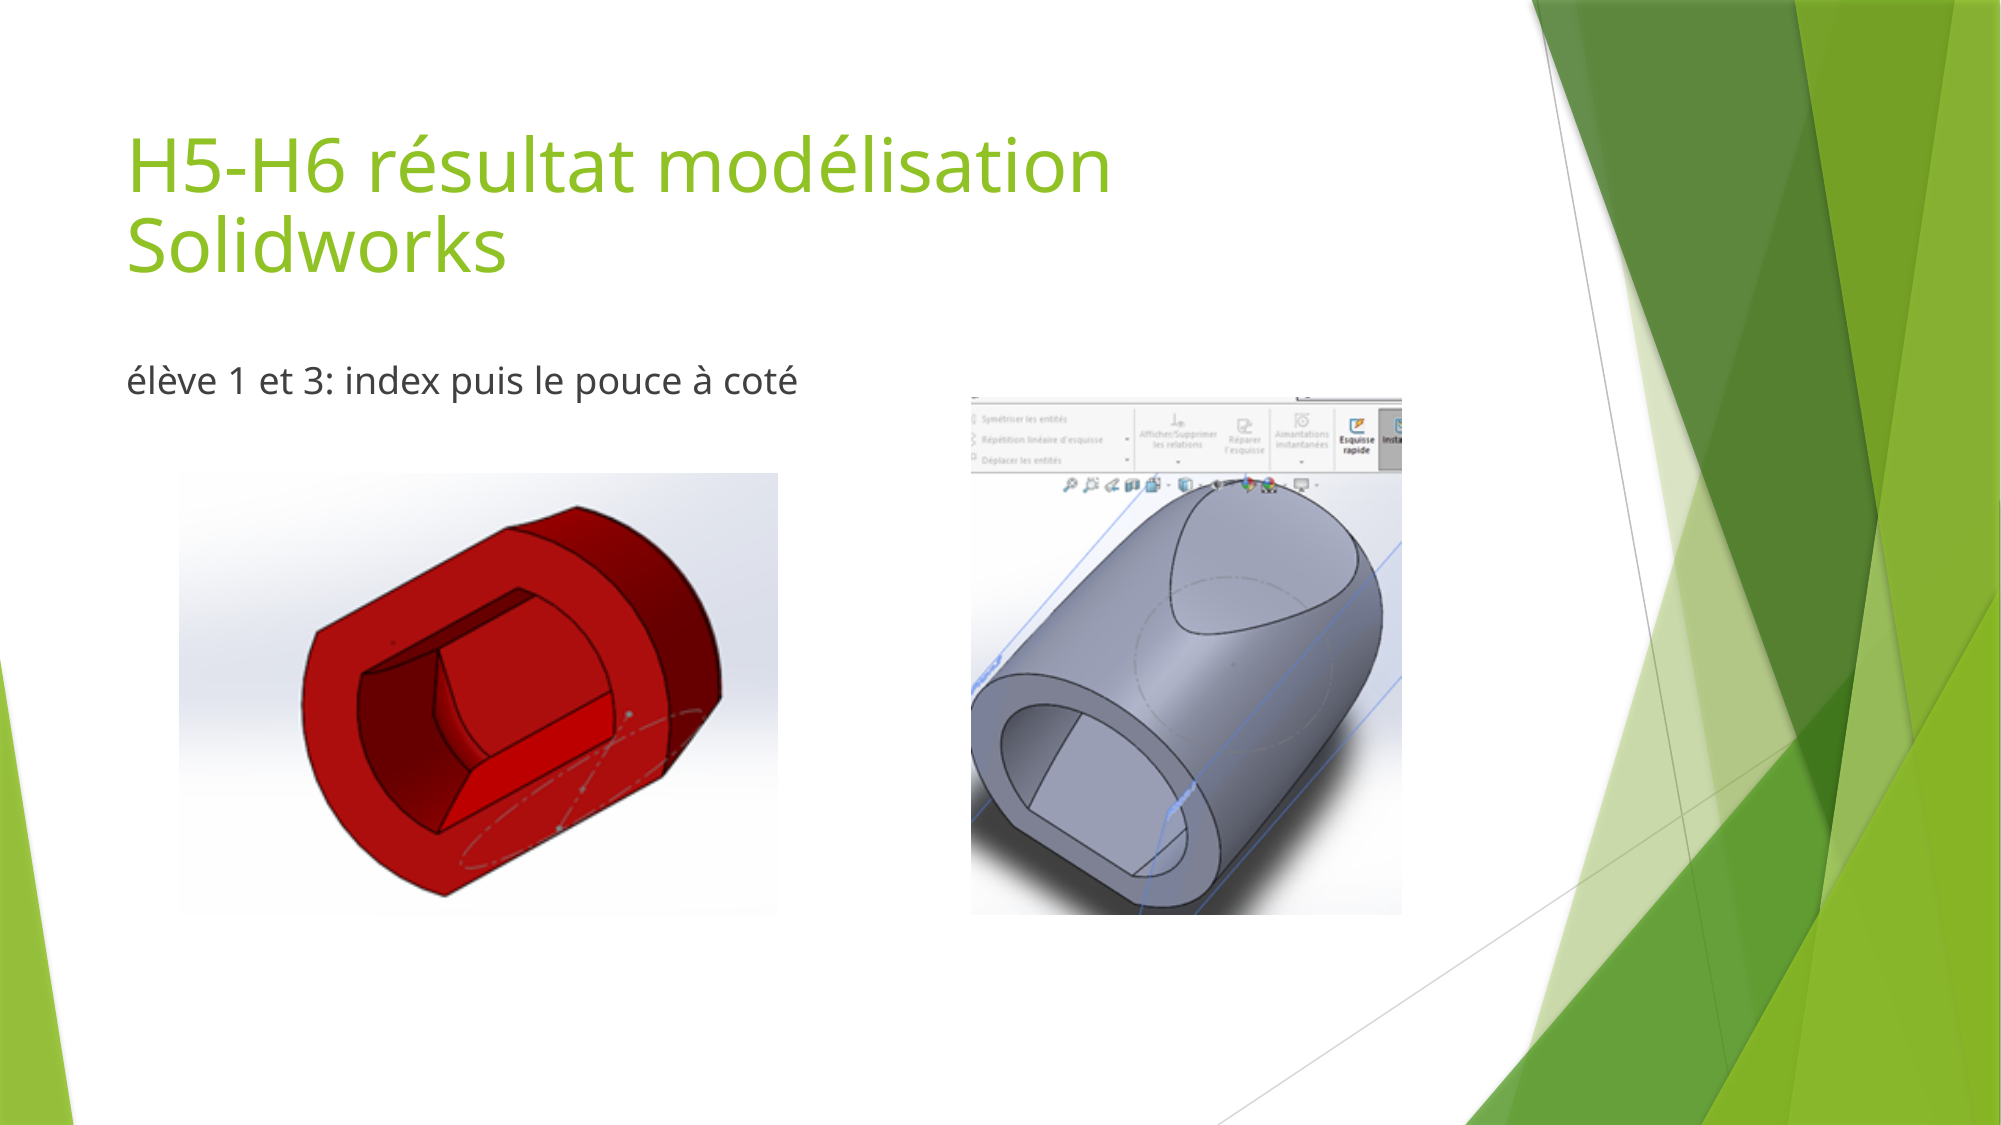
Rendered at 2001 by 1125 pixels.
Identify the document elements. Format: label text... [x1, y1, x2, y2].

picture [971, 397, 1402, 916]
title H5-H6 résultat modélisation Solidworks [111, 99, 1522, 317]
picture [179, 472, 778, 916]
list élève 1 et 3: index puis le pouce à coté [111, 354, 1522, 992]
